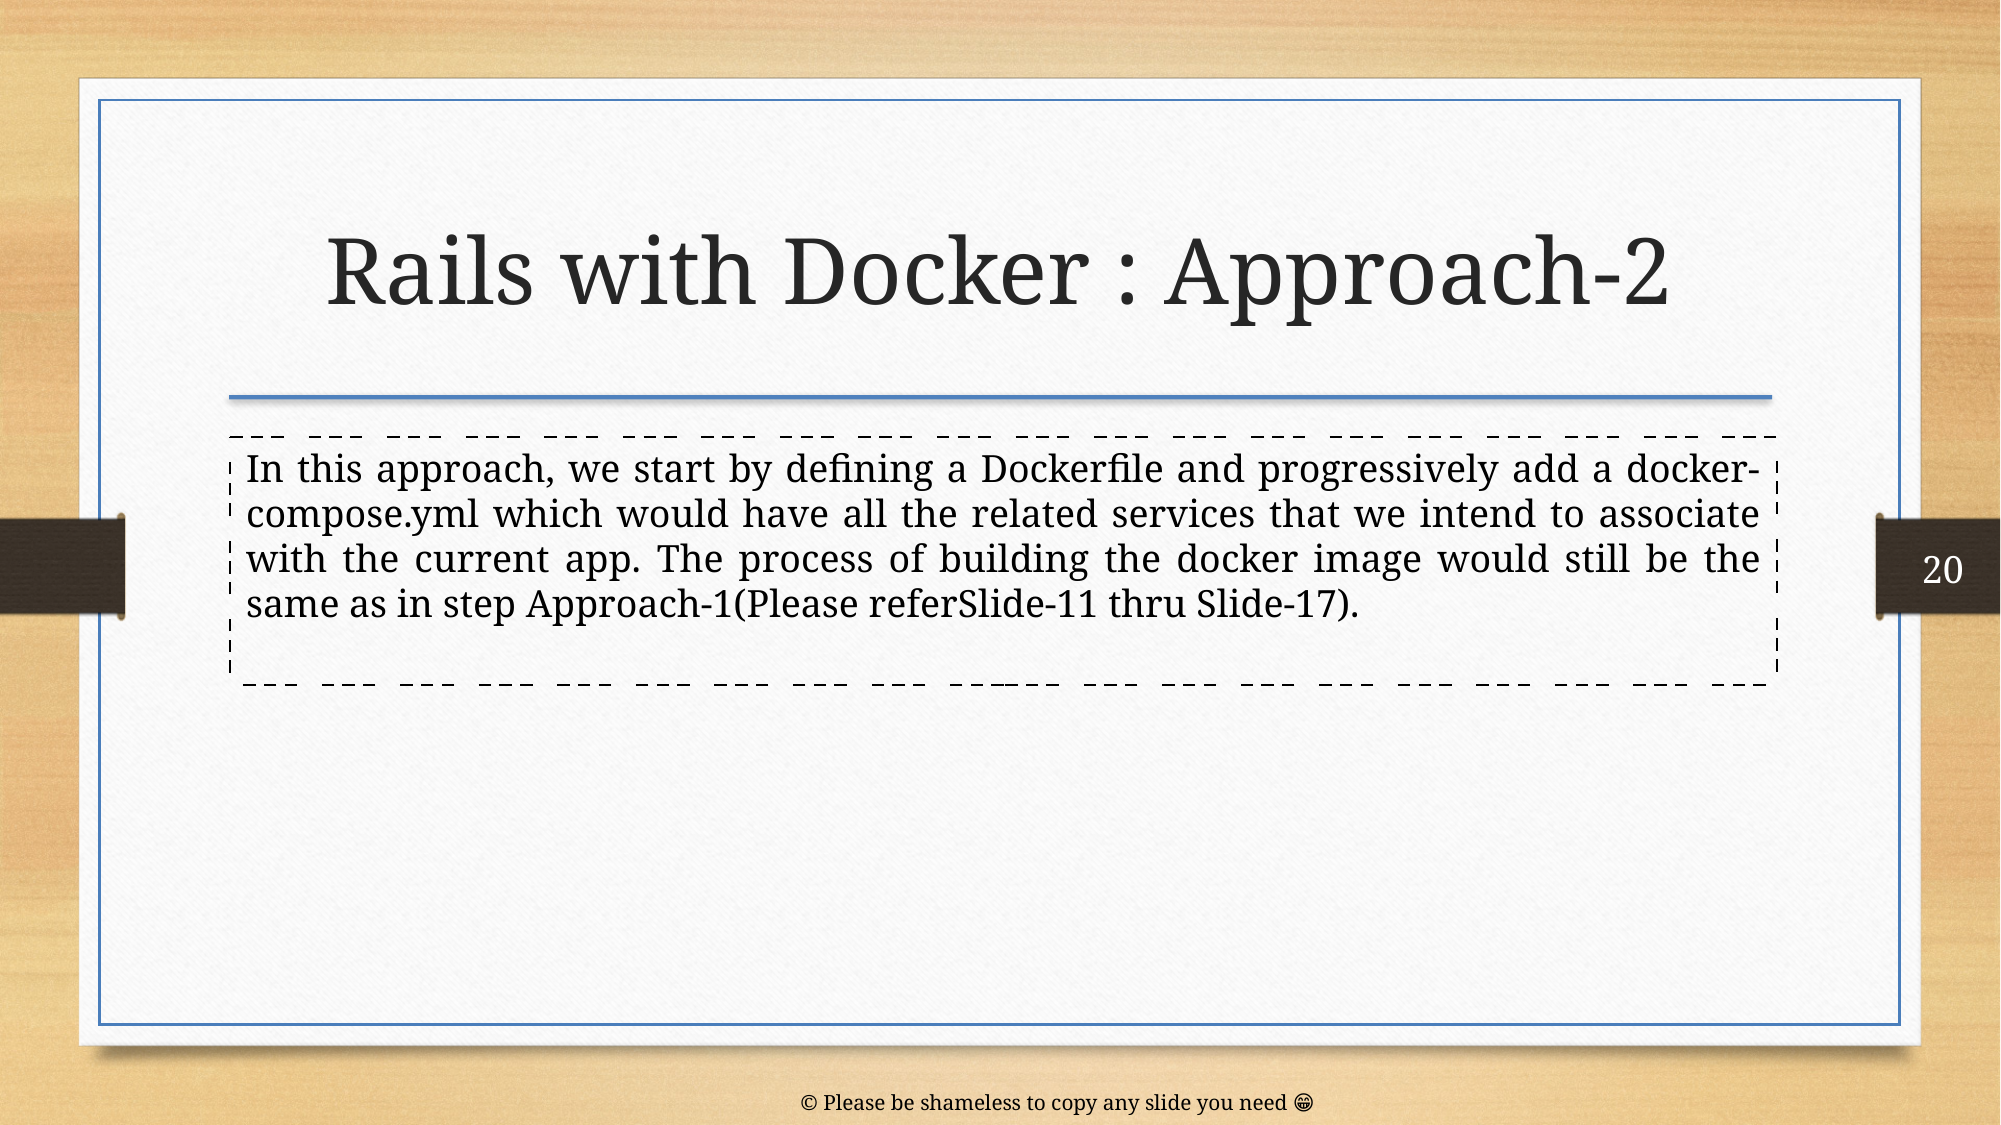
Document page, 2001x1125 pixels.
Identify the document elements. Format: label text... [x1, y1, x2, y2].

text_box 20 [1901, 538, 1985, 599]
picture [0, 0, 2001, 1125]
text_box © Please be shameless to copy any slide you need 😁 [458, 1079, 1657, 1125]
text_box In this approach, we start by defining a Dockerfile and progressively add a docker-compose.yml which would have all the related services that we intend to associate with the current app. The process of building the docker image would still be the same as in step Approach-1(Please referSlide-11 thru Slide-17). [230, 437, 1778, 685]
text_box Rails with Docker : Approach-2 [212, 161, 1788, 375]
